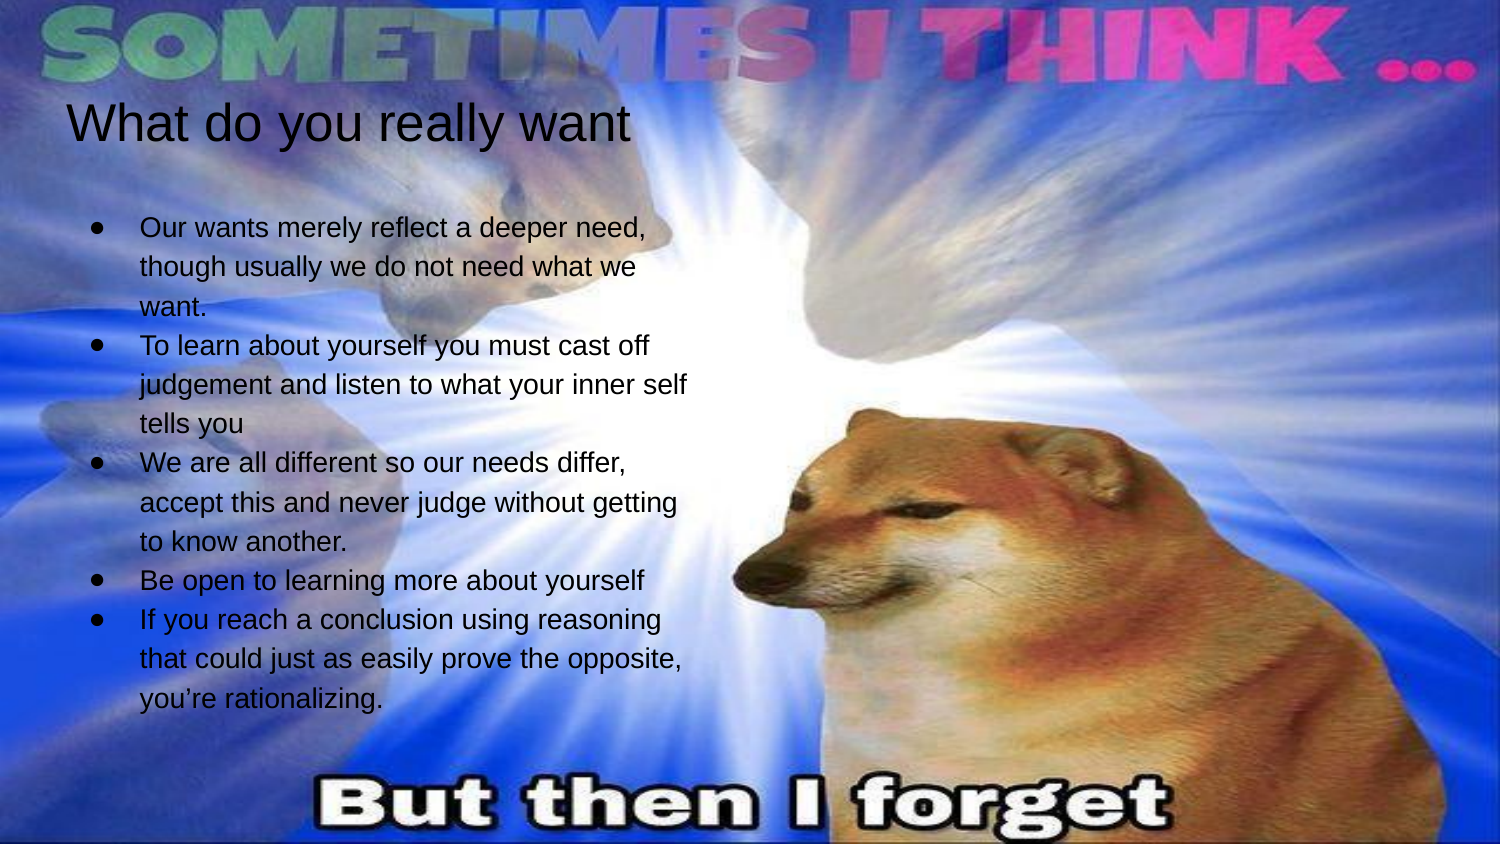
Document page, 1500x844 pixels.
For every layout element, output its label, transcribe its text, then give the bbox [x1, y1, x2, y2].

picture [0, 0, 1500, 844]
title What do you really want [51, 72, 1449, 167]
list Our wants merely reflect a deeper need, though usually we do not need what we want. To learn about yourself you must cast off judgement and listen to what your inner self tells you We are all different so our needs differ, accept this and never judge without getting to know another. Be open to learning more about yourself If you reach a conclusion using reasoning that could just as easily prove the opposite, you’re rationalizing. [51, 189, 706, 735]
